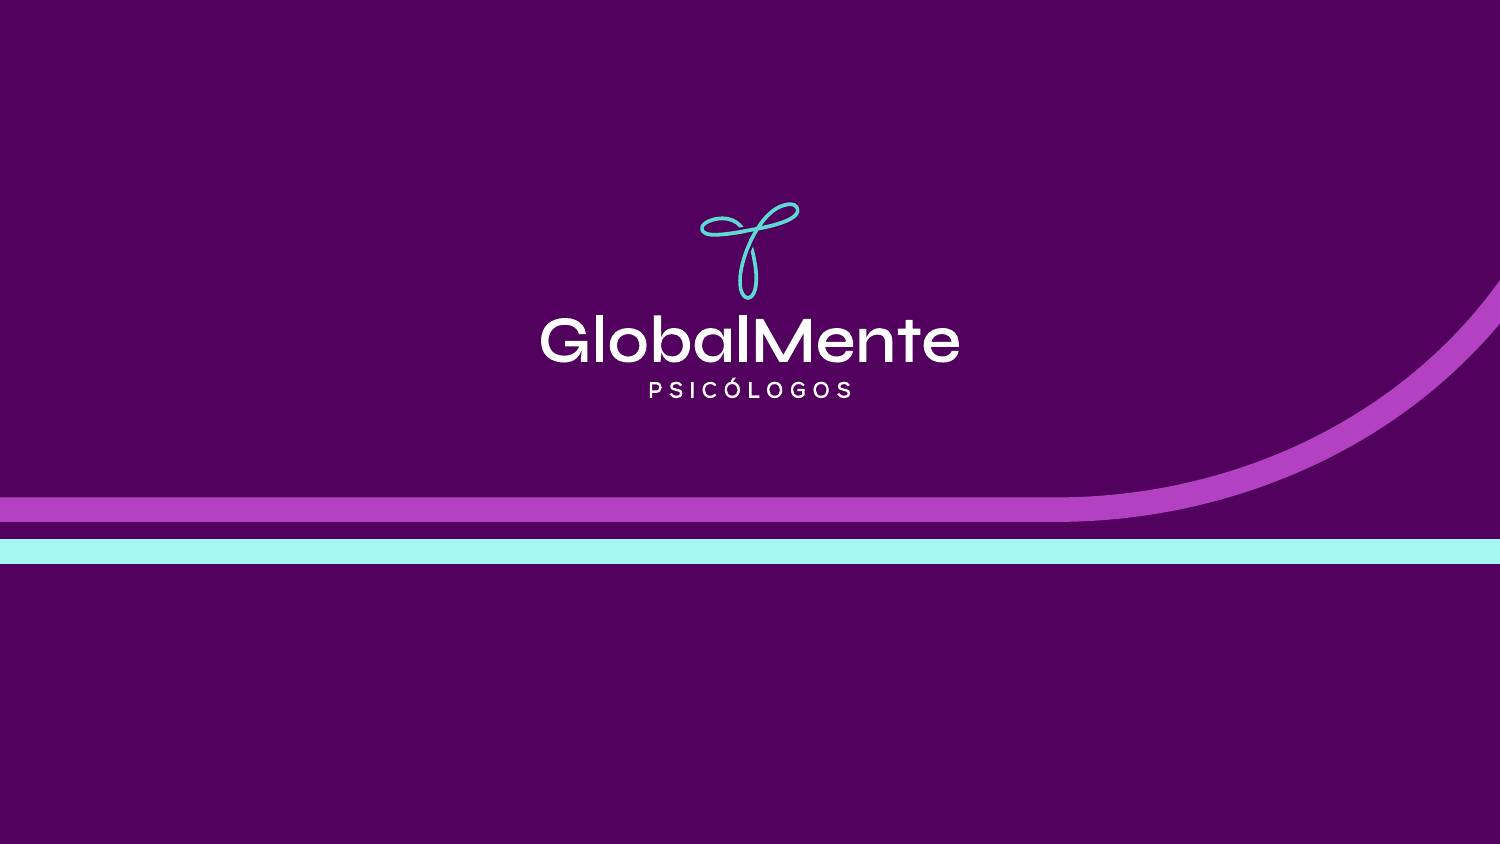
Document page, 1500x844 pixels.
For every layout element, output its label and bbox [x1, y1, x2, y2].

text_box [540, 201, 960, 399]
text_box [0, 35, 1500, 565]
